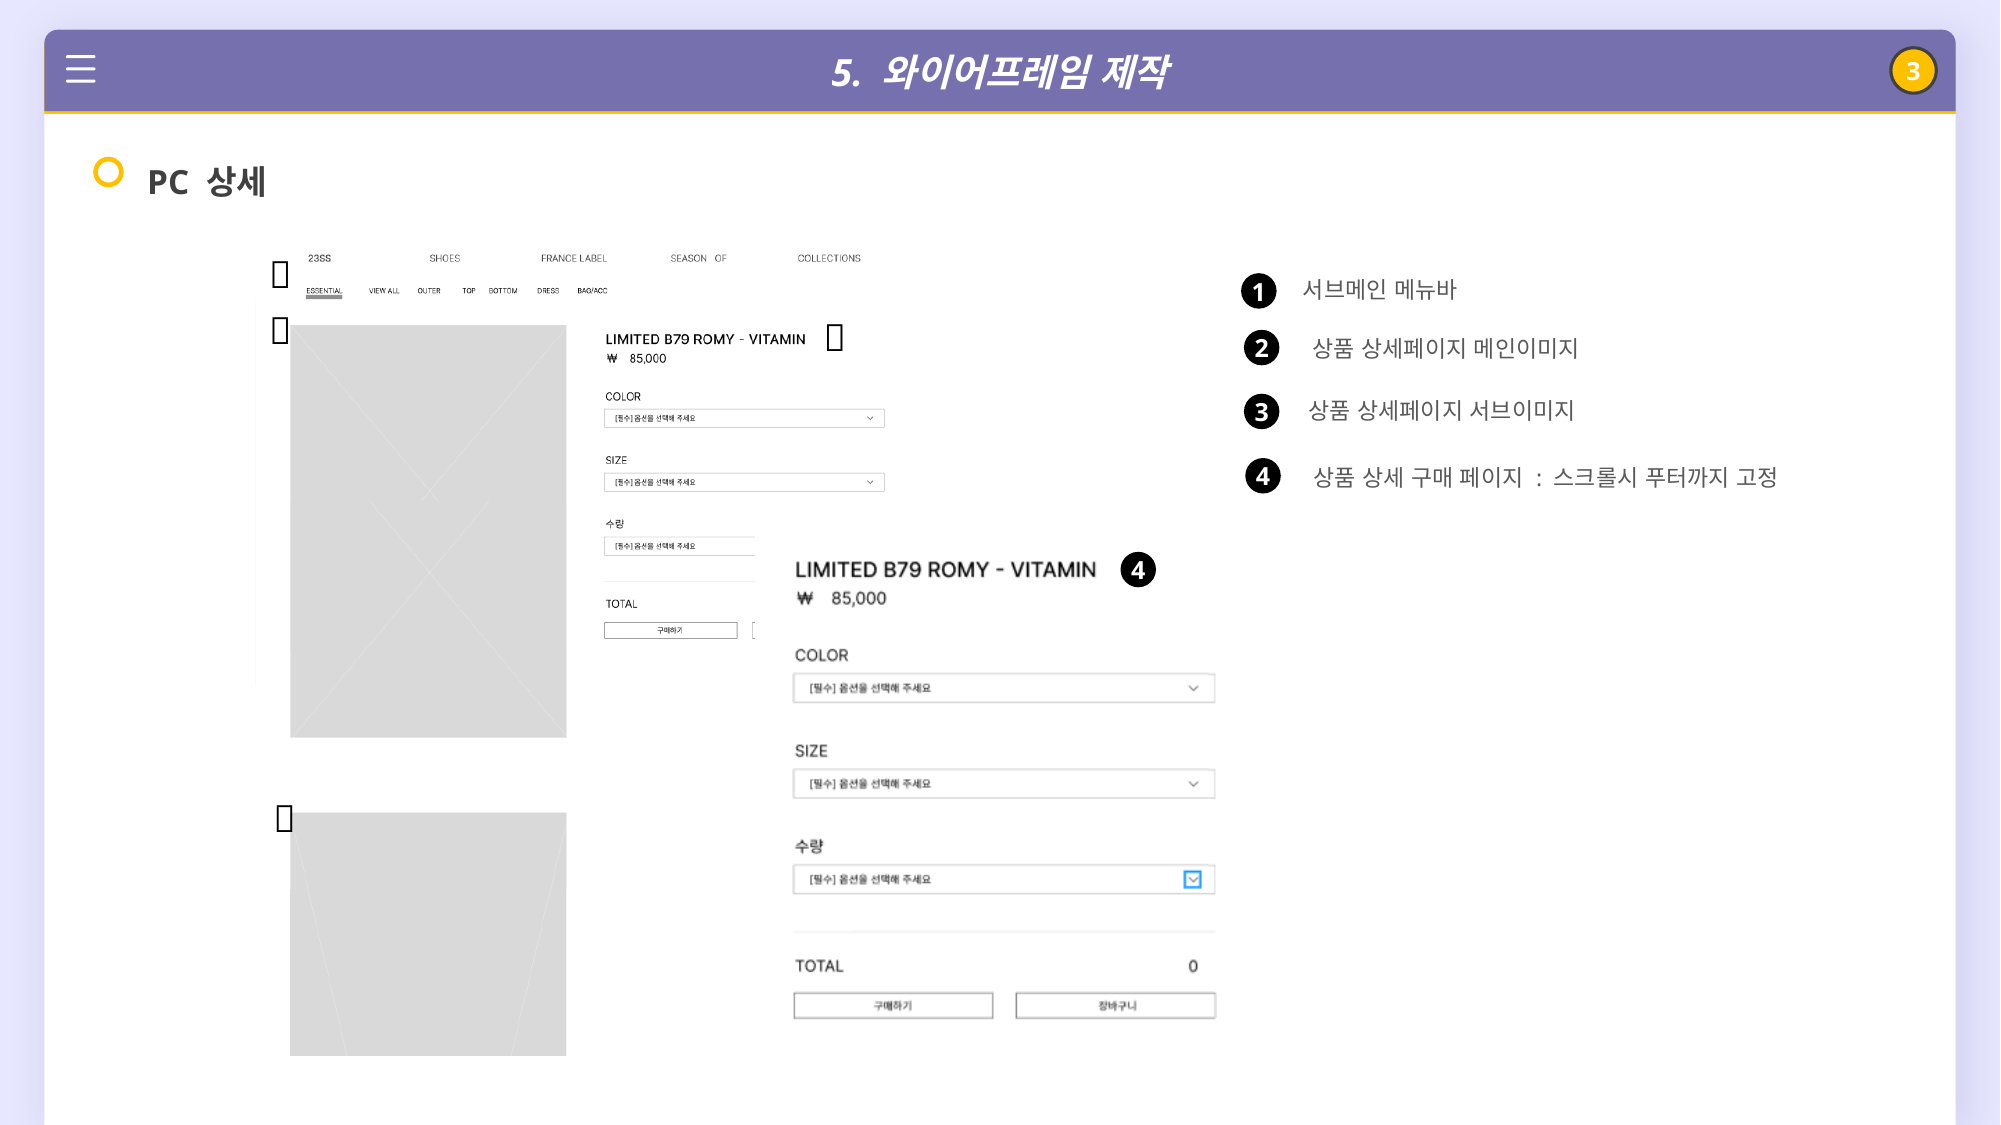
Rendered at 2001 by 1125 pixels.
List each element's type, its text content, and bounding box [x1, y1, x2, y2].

text_box 1 [1240, 272, 1278, 310]
text_box 3 [1889, 46, 1938, 95]
text_box 3 [1242, 392, 1281, 431]
text_box 상품 상세 구매 페이지 : 스크롤시 푸터까지 고정 [1298, 456, 1795, 499]
text_box 상품 상세페이지 메인이미지 [1297, 326, 1596, 369]
text_box  [254, 299, 292, 360]
text_box 서브메인 메뉴바 [1288, 268, 1474, 311]
text_box 상품 상세페이지 서브이미지 [1293, 389, 1592, 432]
text_box 5. 와이어프레임 제작 [816, 41, 1184, 101]
text_box  [254, 243, 292, 299]
text_box [94, 158, 123, 186]
text_box 2 [1242, 328, 1281, 367]
text_box 4 [1244, 456, 1282, 495]
text_box PC 상세 [132, 134, 296, 209]
picture [255, 239, 1260, 1072]
